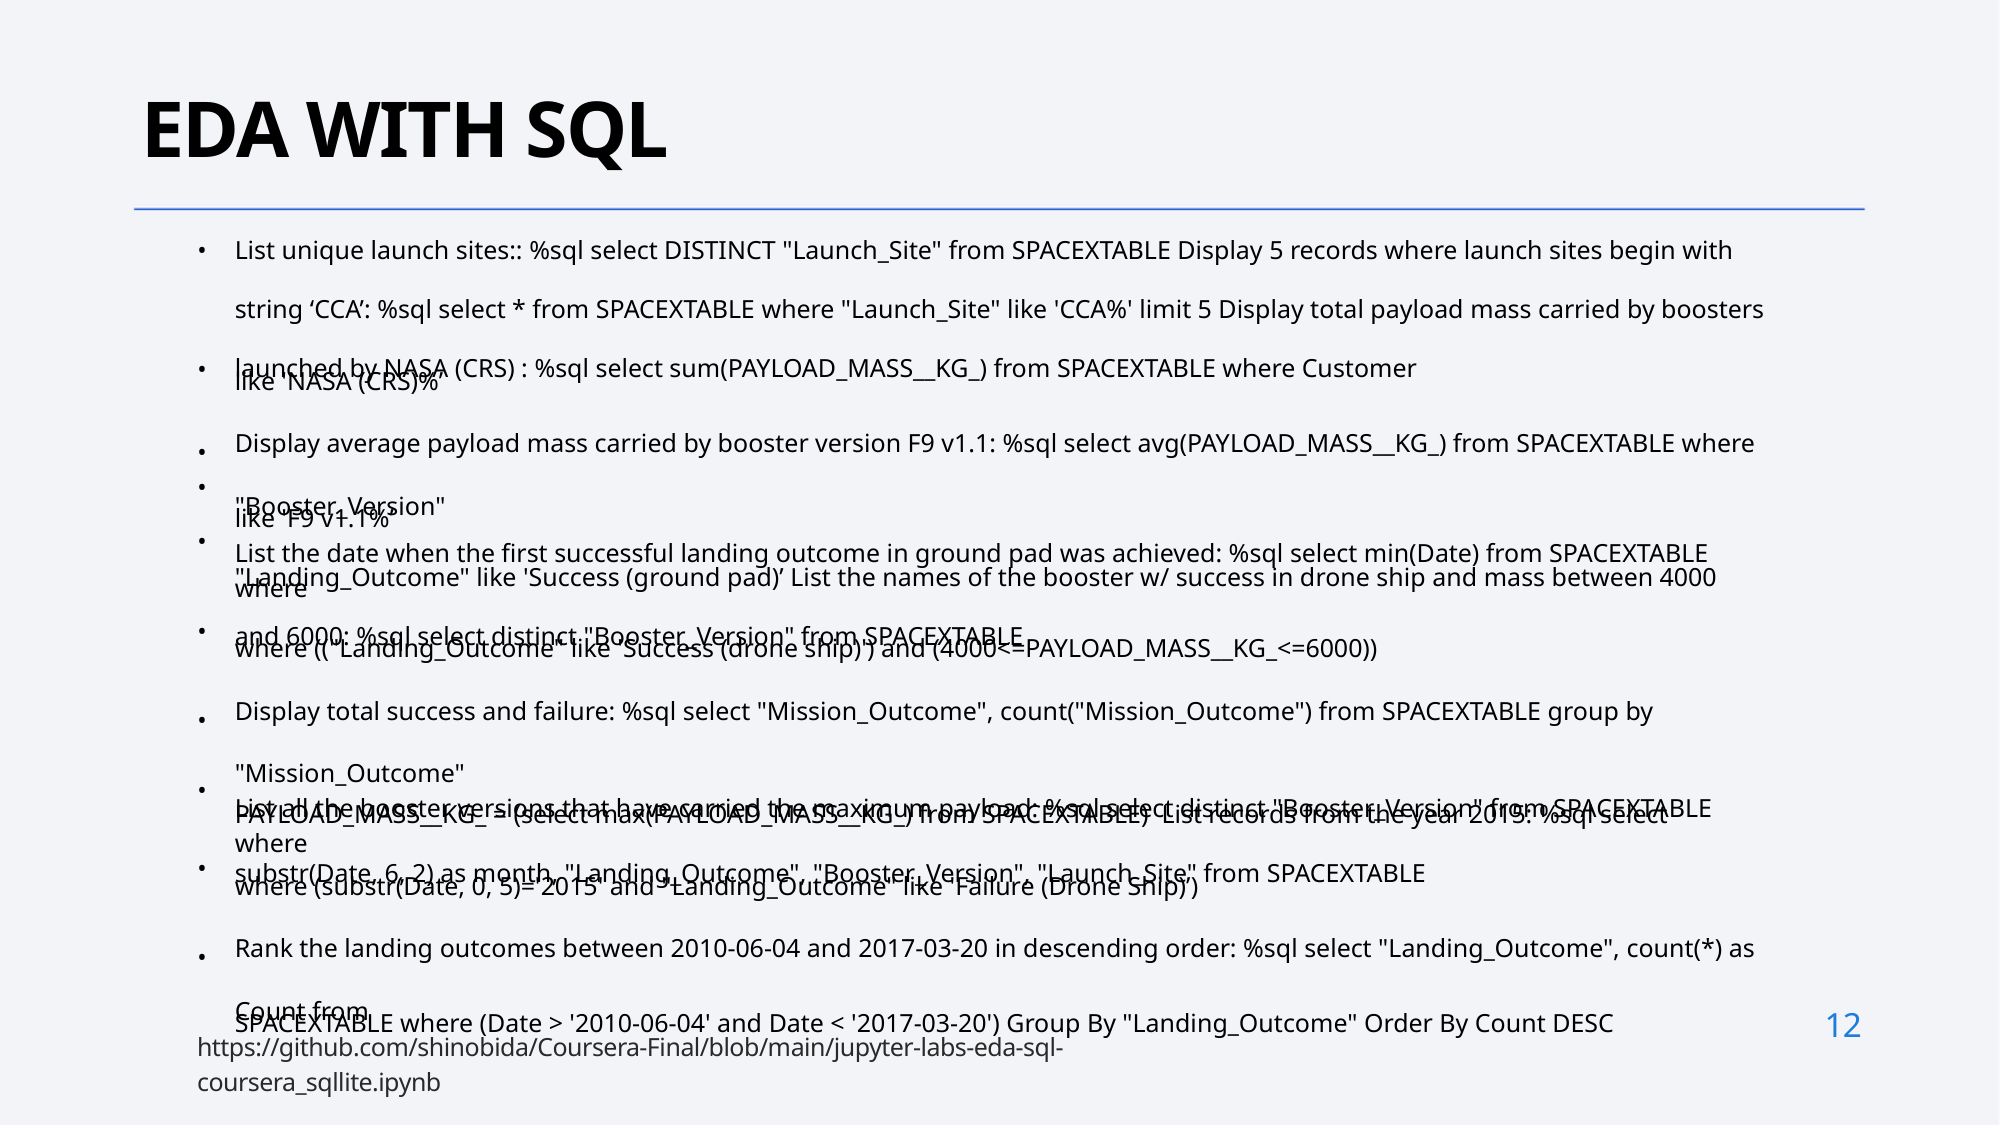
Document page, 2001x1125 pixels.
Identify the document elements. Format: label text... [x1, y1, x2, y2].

text_box • • • [197, 467, 207, 502]
text_box • [197, 847, 207, 883]
text_box List unique launch sites:: %sql select DISTINCT "Launch_Site" from SPACEXTABLE Display 5 records where launch sites begin with string ‘CCA’: %sql select * from SPACEXTABLE where "Launch_Site" like 'CCA%' limit 5 Display total payload mass carried by boosters launched by NASA (CRS) : %sql select sum(PAYLOAD_MASS__KG_) from SPACEXTABLE where Customer like 'NASA (CRS)%’ Display average payload mass carried by booster version F9 v1.1: %sql select avg(PAYLOAD_MASS__KG_) from SPACEXTABLE where "Booster_Version" like 'F9 v1.1%’ List the date when the first successful landing outcome in ground pad was achieved: %sql select min(Date) from SPACEXTABLE where [234, 205, 1789, 603]
text_box PAYLOAD_MASS__KG_ = (select max(PAYLOAD_MASS__KG_) from SPACEXTABLE) List records from the year 2015: %sql select substr(Date, 6, 2) as month, "Landing_Outcome", "Booster_Version", "Launch_Site" from SPACEXTABLE where (substr(Date, 0, 5)='2015' and "Landing_Outcome" like 'Failure (Drone Ship)’) Rank the landing outcomes between 2010-06-04 and 2017-03-20 in descending order: %sql select "Landing_Outcome", count(*) as Count from SPACEXTABLE where (Date > '2010-06-04' and Date < '2017-03-20') Group By "Landing_Outcome" Order By Count DESC [234, 858, 1766, 1038]
text_box 12 [1824, 997, 1866, 1044]
text_box • [197, 610, 207, 646]
text_box [0, 0, 2000, 1125]
text_box • [197, 936, 207, 972]
text_box • [197, 431, 207, 467]
text_box EDA WITH SQL [141, 65, 809, 173]
text_box • [197, 520, 207, 556]
text_box • • [197, 699, 207, 805]
text_box https://github.com/shinobida/Coursera-Final/blob/main/jupyter-labs-eda-sql-coursera_sqllite.ipynb [197, 1026, 1269, 1097]
text_box "Landing_Outcome" like 'Success (ground pad)’ List the names of the booster w/ success in drone ship and mass between 4000 and 6000: %sql select distinct "Booster_Version" from SPACEXTABLE where (("Landing_Outcome" like 'Success (drone ship)') and (4000<=PAYLOAD_MASS__KG_<=6000)) Display total success and failure: %sql select "Mission_Outcome", count("Mission_Outcome") from SPACEXTABLE group by "Mission_Outcome" List all the booster versions that have carried the maximum payload: %sql select distinct "Booster_Version" from SPACEXTABLE where [234, 603, 1769, 858]
text_box • • • [197, 205, 207, 431]
